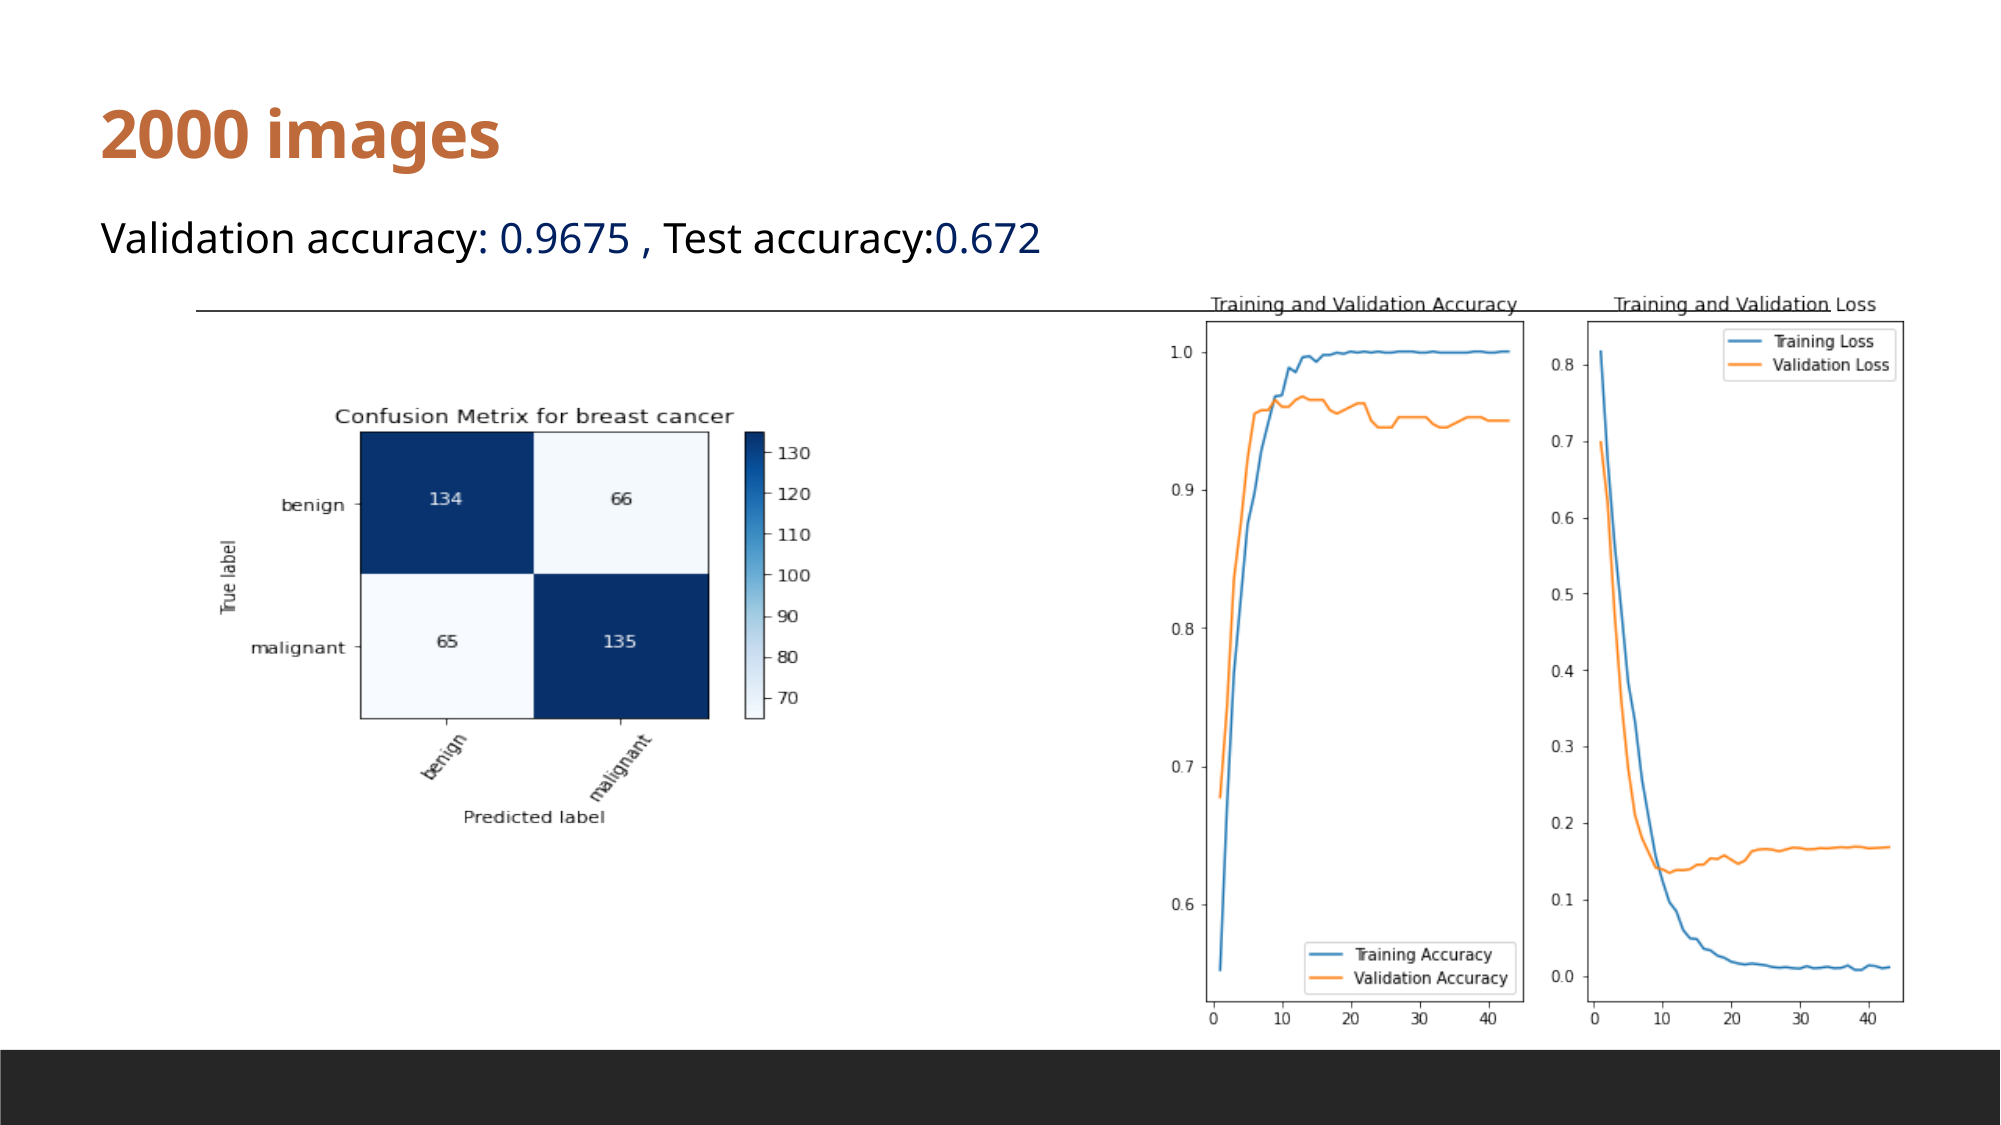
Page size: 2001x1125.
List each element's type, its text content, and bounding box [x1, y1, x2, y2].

picture [208, 397, 825, 836]
list Validation accuracy: 0.9675 , Test accuracy:0.672 [85, 199, 1930, 1020]
picture [1158, 284, 1915, 1039]
title 2000 images [85, 47, 665, 181]
